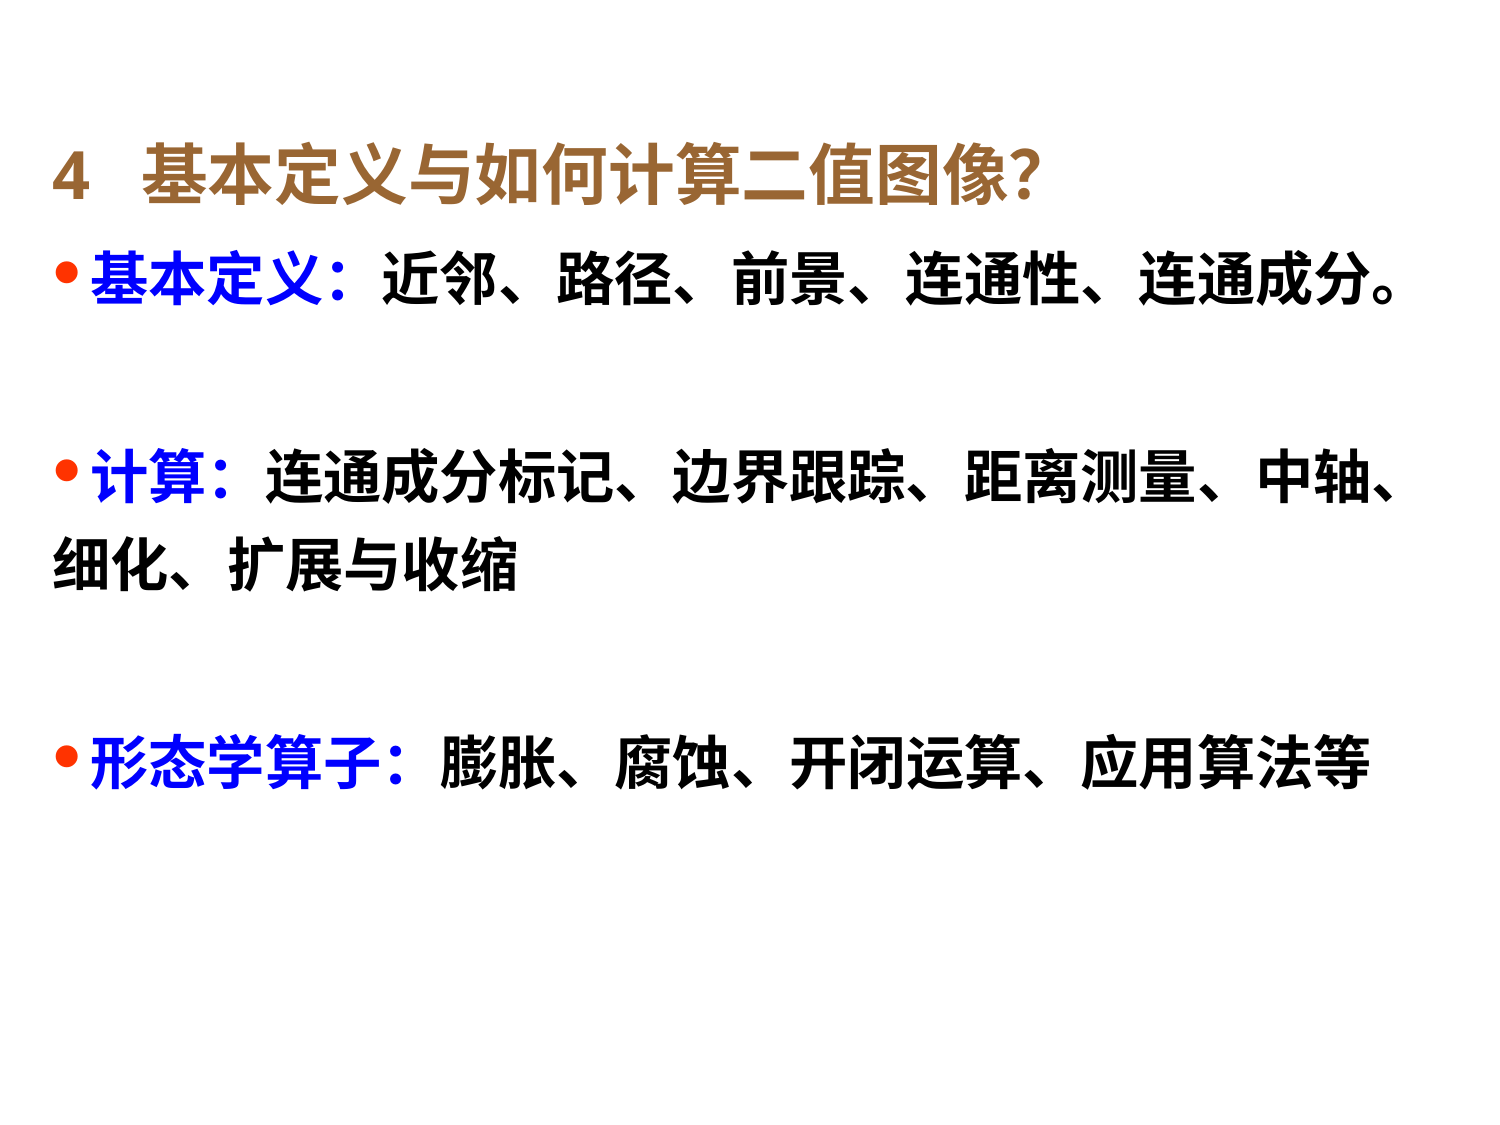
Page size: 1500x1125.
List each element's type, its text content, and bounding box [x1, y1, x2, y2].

subtitle 4 基本定义与如何计算二值图像？ 基本定义：近邻、路径、前景、连通性、连通成分。 计算：连通成分标记、边界跟踪、距离测量、中轴、细化、扩展与收缩 形态学算子：膨胀、腐蚀、开闭运算、应用算法等 [37, 137, 1500, 941]
